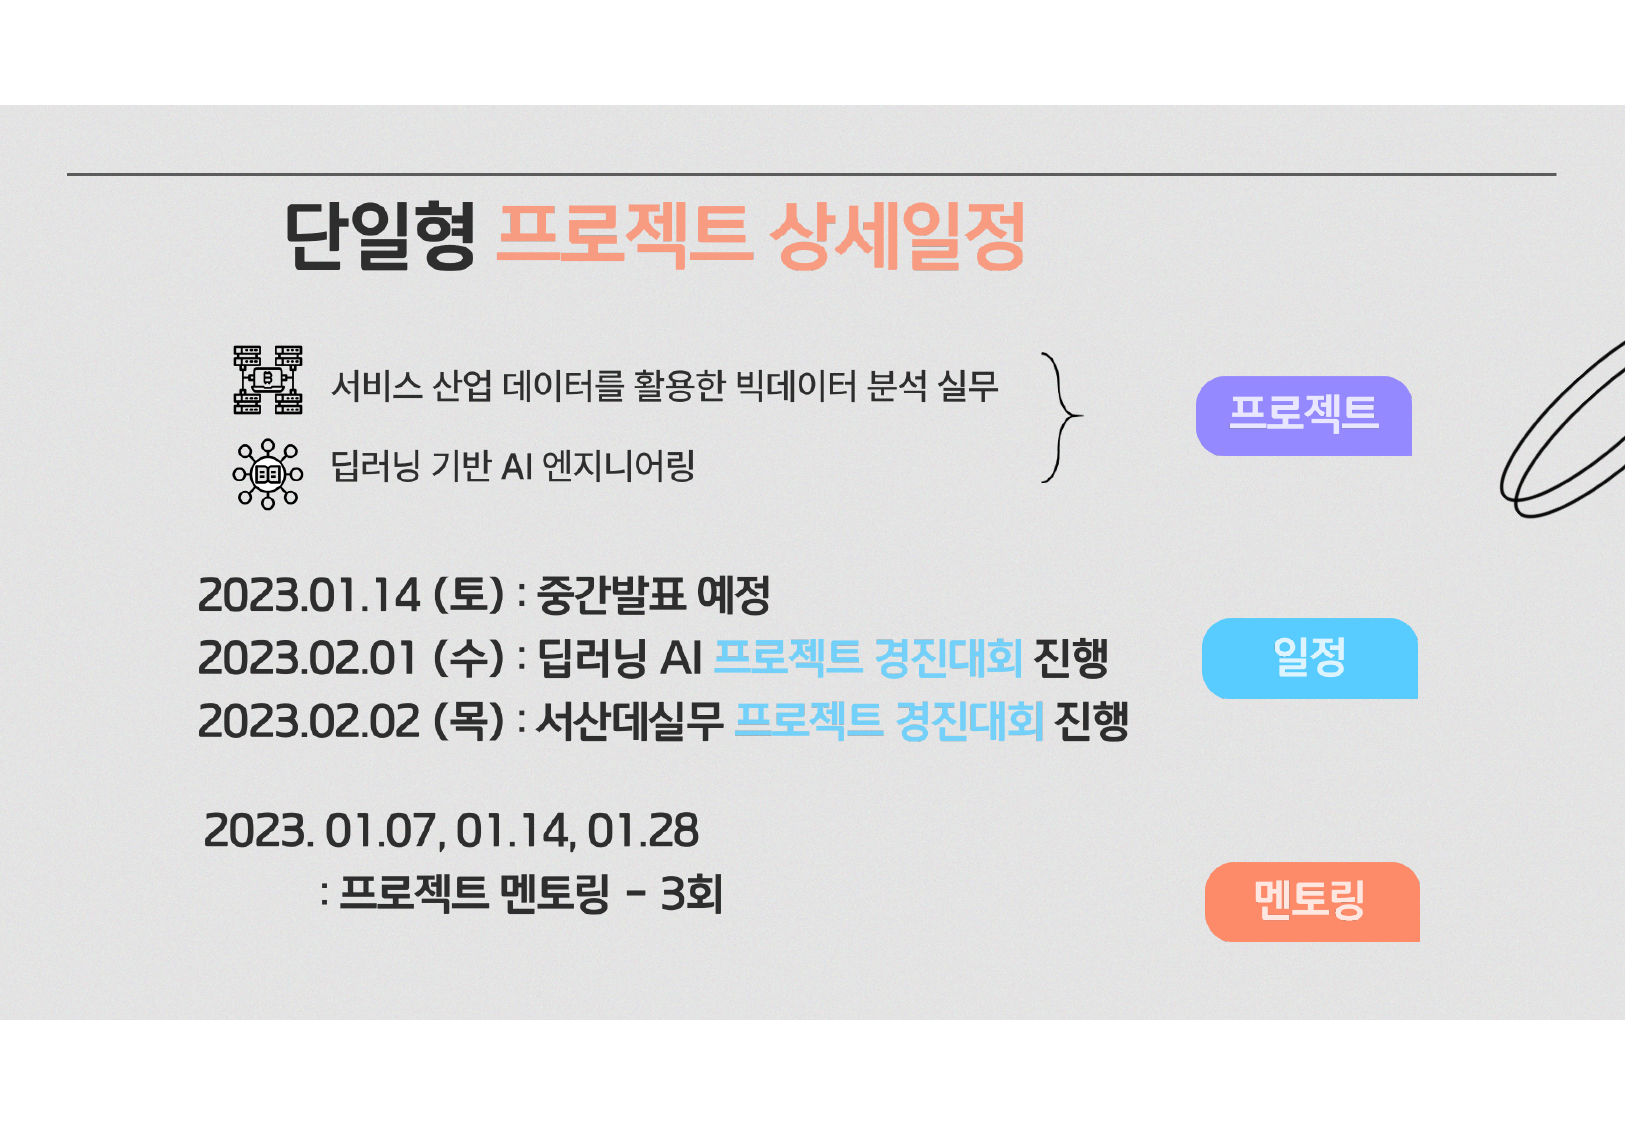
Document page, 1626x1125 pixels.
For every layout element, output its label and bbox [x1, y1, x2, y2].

text_box [0, 105, 1625, 1020]
text_box [1196, 376, 1412, 456]
picture [324, 432, 710, 504]
text_box [230, 437, 304, 511]
text_box [1204, 862, 1420, 942]
picture [325, 351, 1015, 428]
text_box [1202, 618, 1418, 699]
picture [87, 177, 1056, 311]
picture [197, 796, 740, 938]
picture [1202, 867, 1382, 939]
picture [1202, 623, 1363, 695]
text_box [1477, 288, 1625, 543]
picture [1196, 380, 1397, 459]
picture [191, 561, 1147, 764]
text_box [1041, 352, 1084, 483]
text_box [230, 343, 304, 416]
